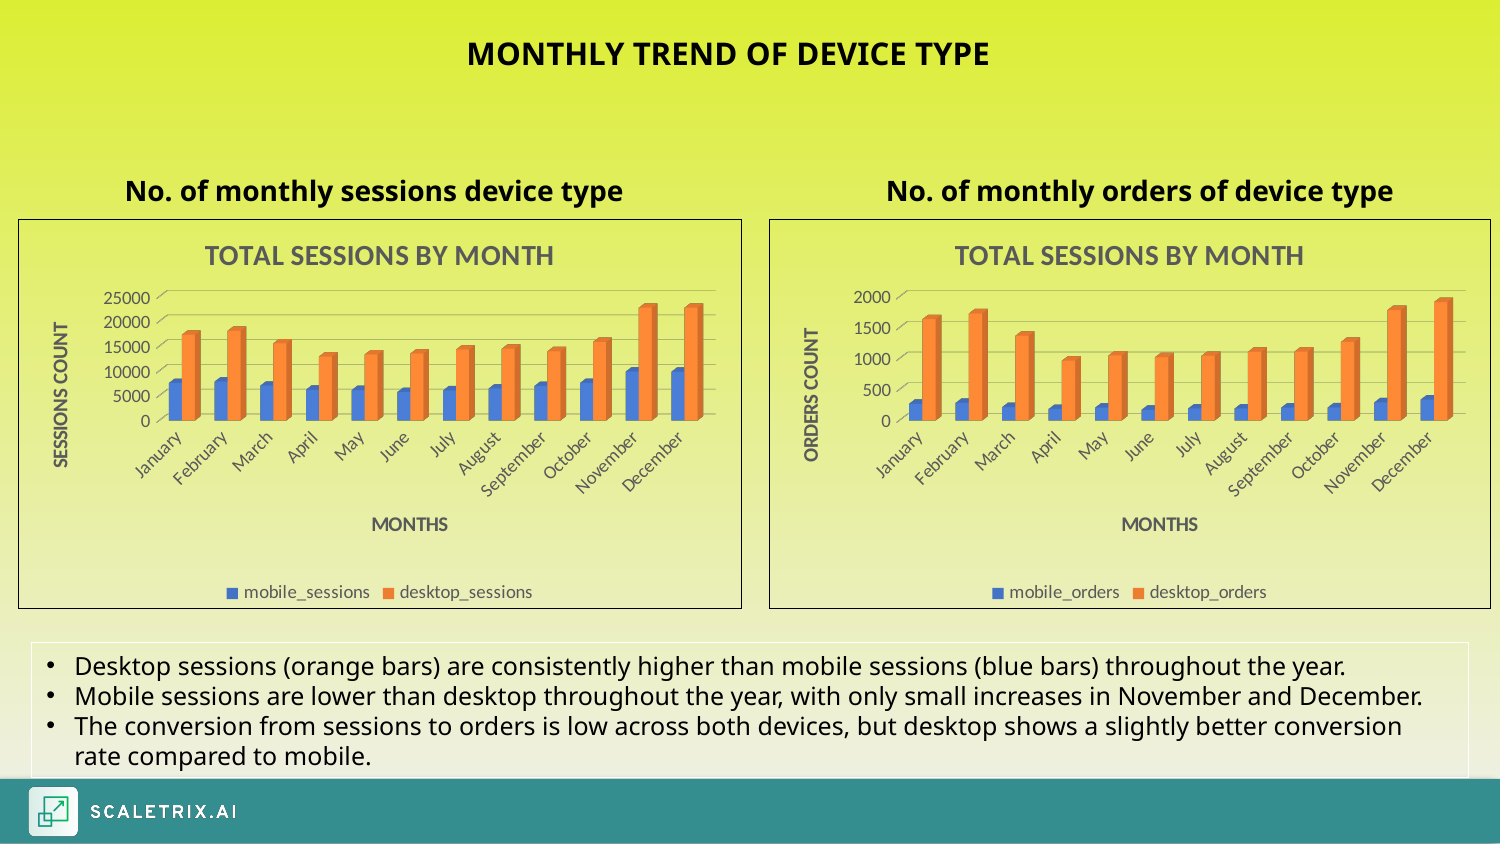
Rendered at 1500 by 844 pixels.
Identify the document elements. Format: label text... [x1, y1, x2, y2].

picture [0, 783, 266, 844]
chart [768, 219, 1491, 610]
text_box Desktop sessions (orange bars) are consistently higher than mobile sessions (blue bars) throughout the year. Mobile sessions are lower than desktop throughout the year, with only small increases in November and December. The conversion from sessions to orders is low across both devices, but desktop shows a slightly better conversion rate compared to mobile. [31, 642, 1469, 778]
text_box MONTHLY TREND OF DEVICE TYPE [451, 26, 1180, 79]
text_box No. of monthly sessions device type [109, 165, 678, 215]
text_box No. of monthly orders of device type [871, 165, 1425, 215]
chart [18, 219, 742, 610]
